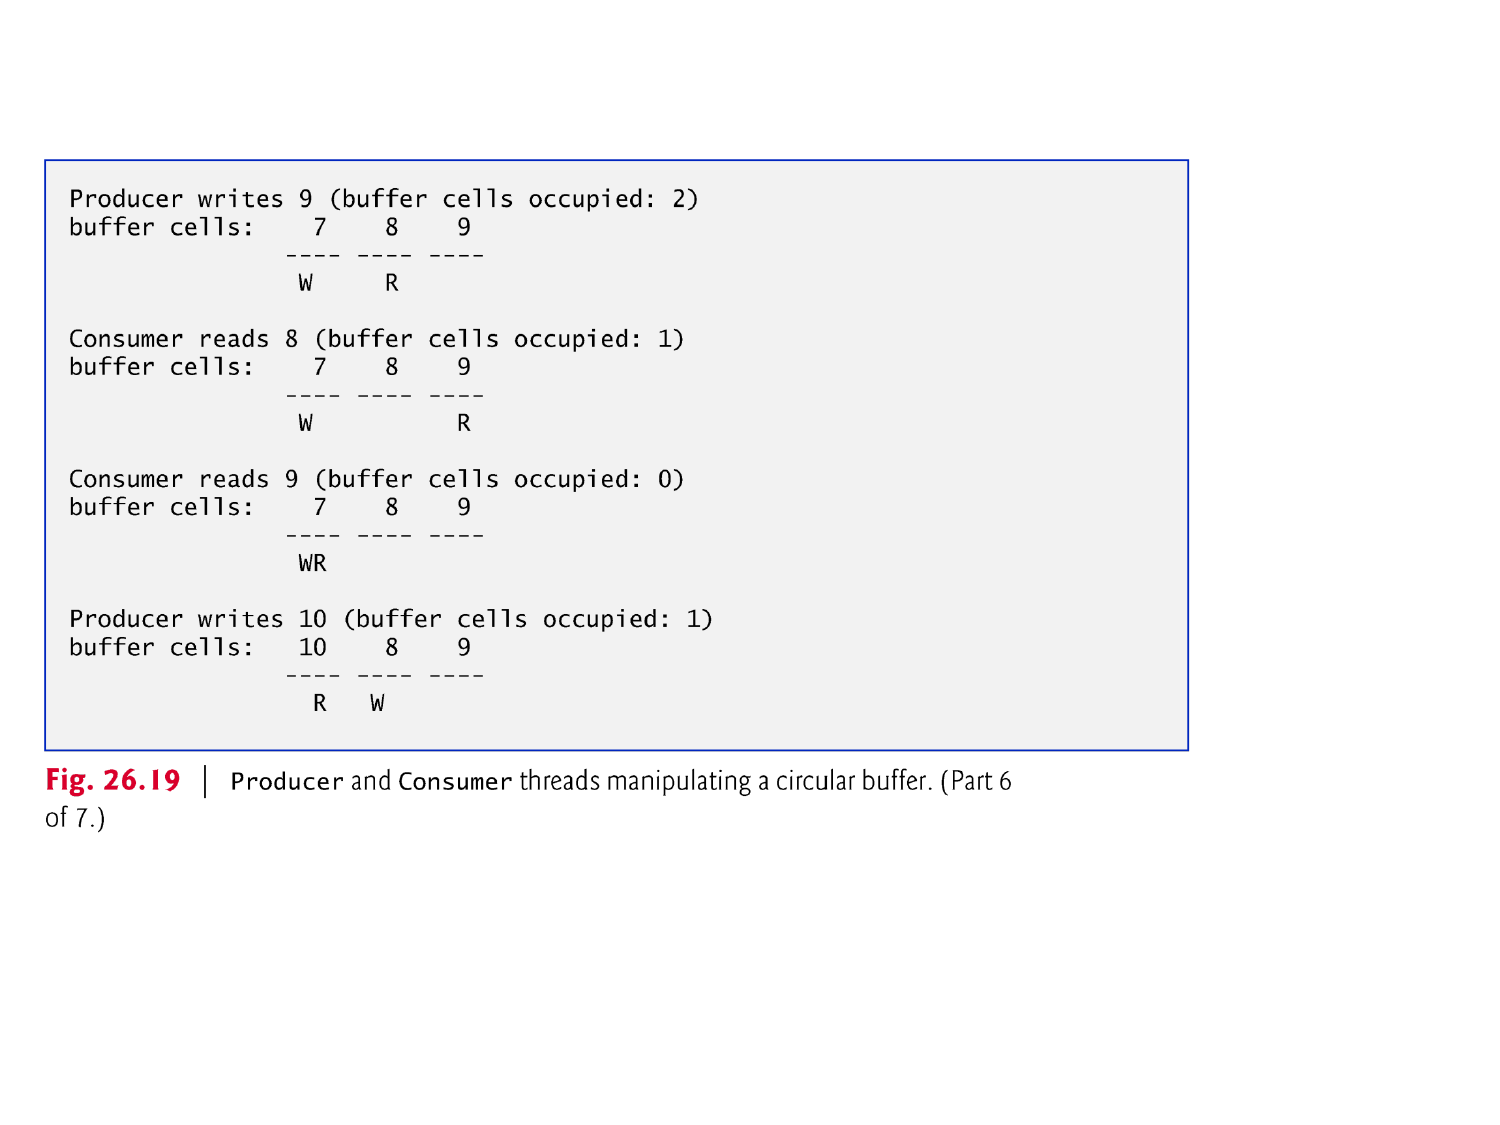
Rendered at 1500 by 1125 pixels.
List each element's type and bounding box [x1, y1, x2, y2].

picture [0, 106, 1500, 1018]
